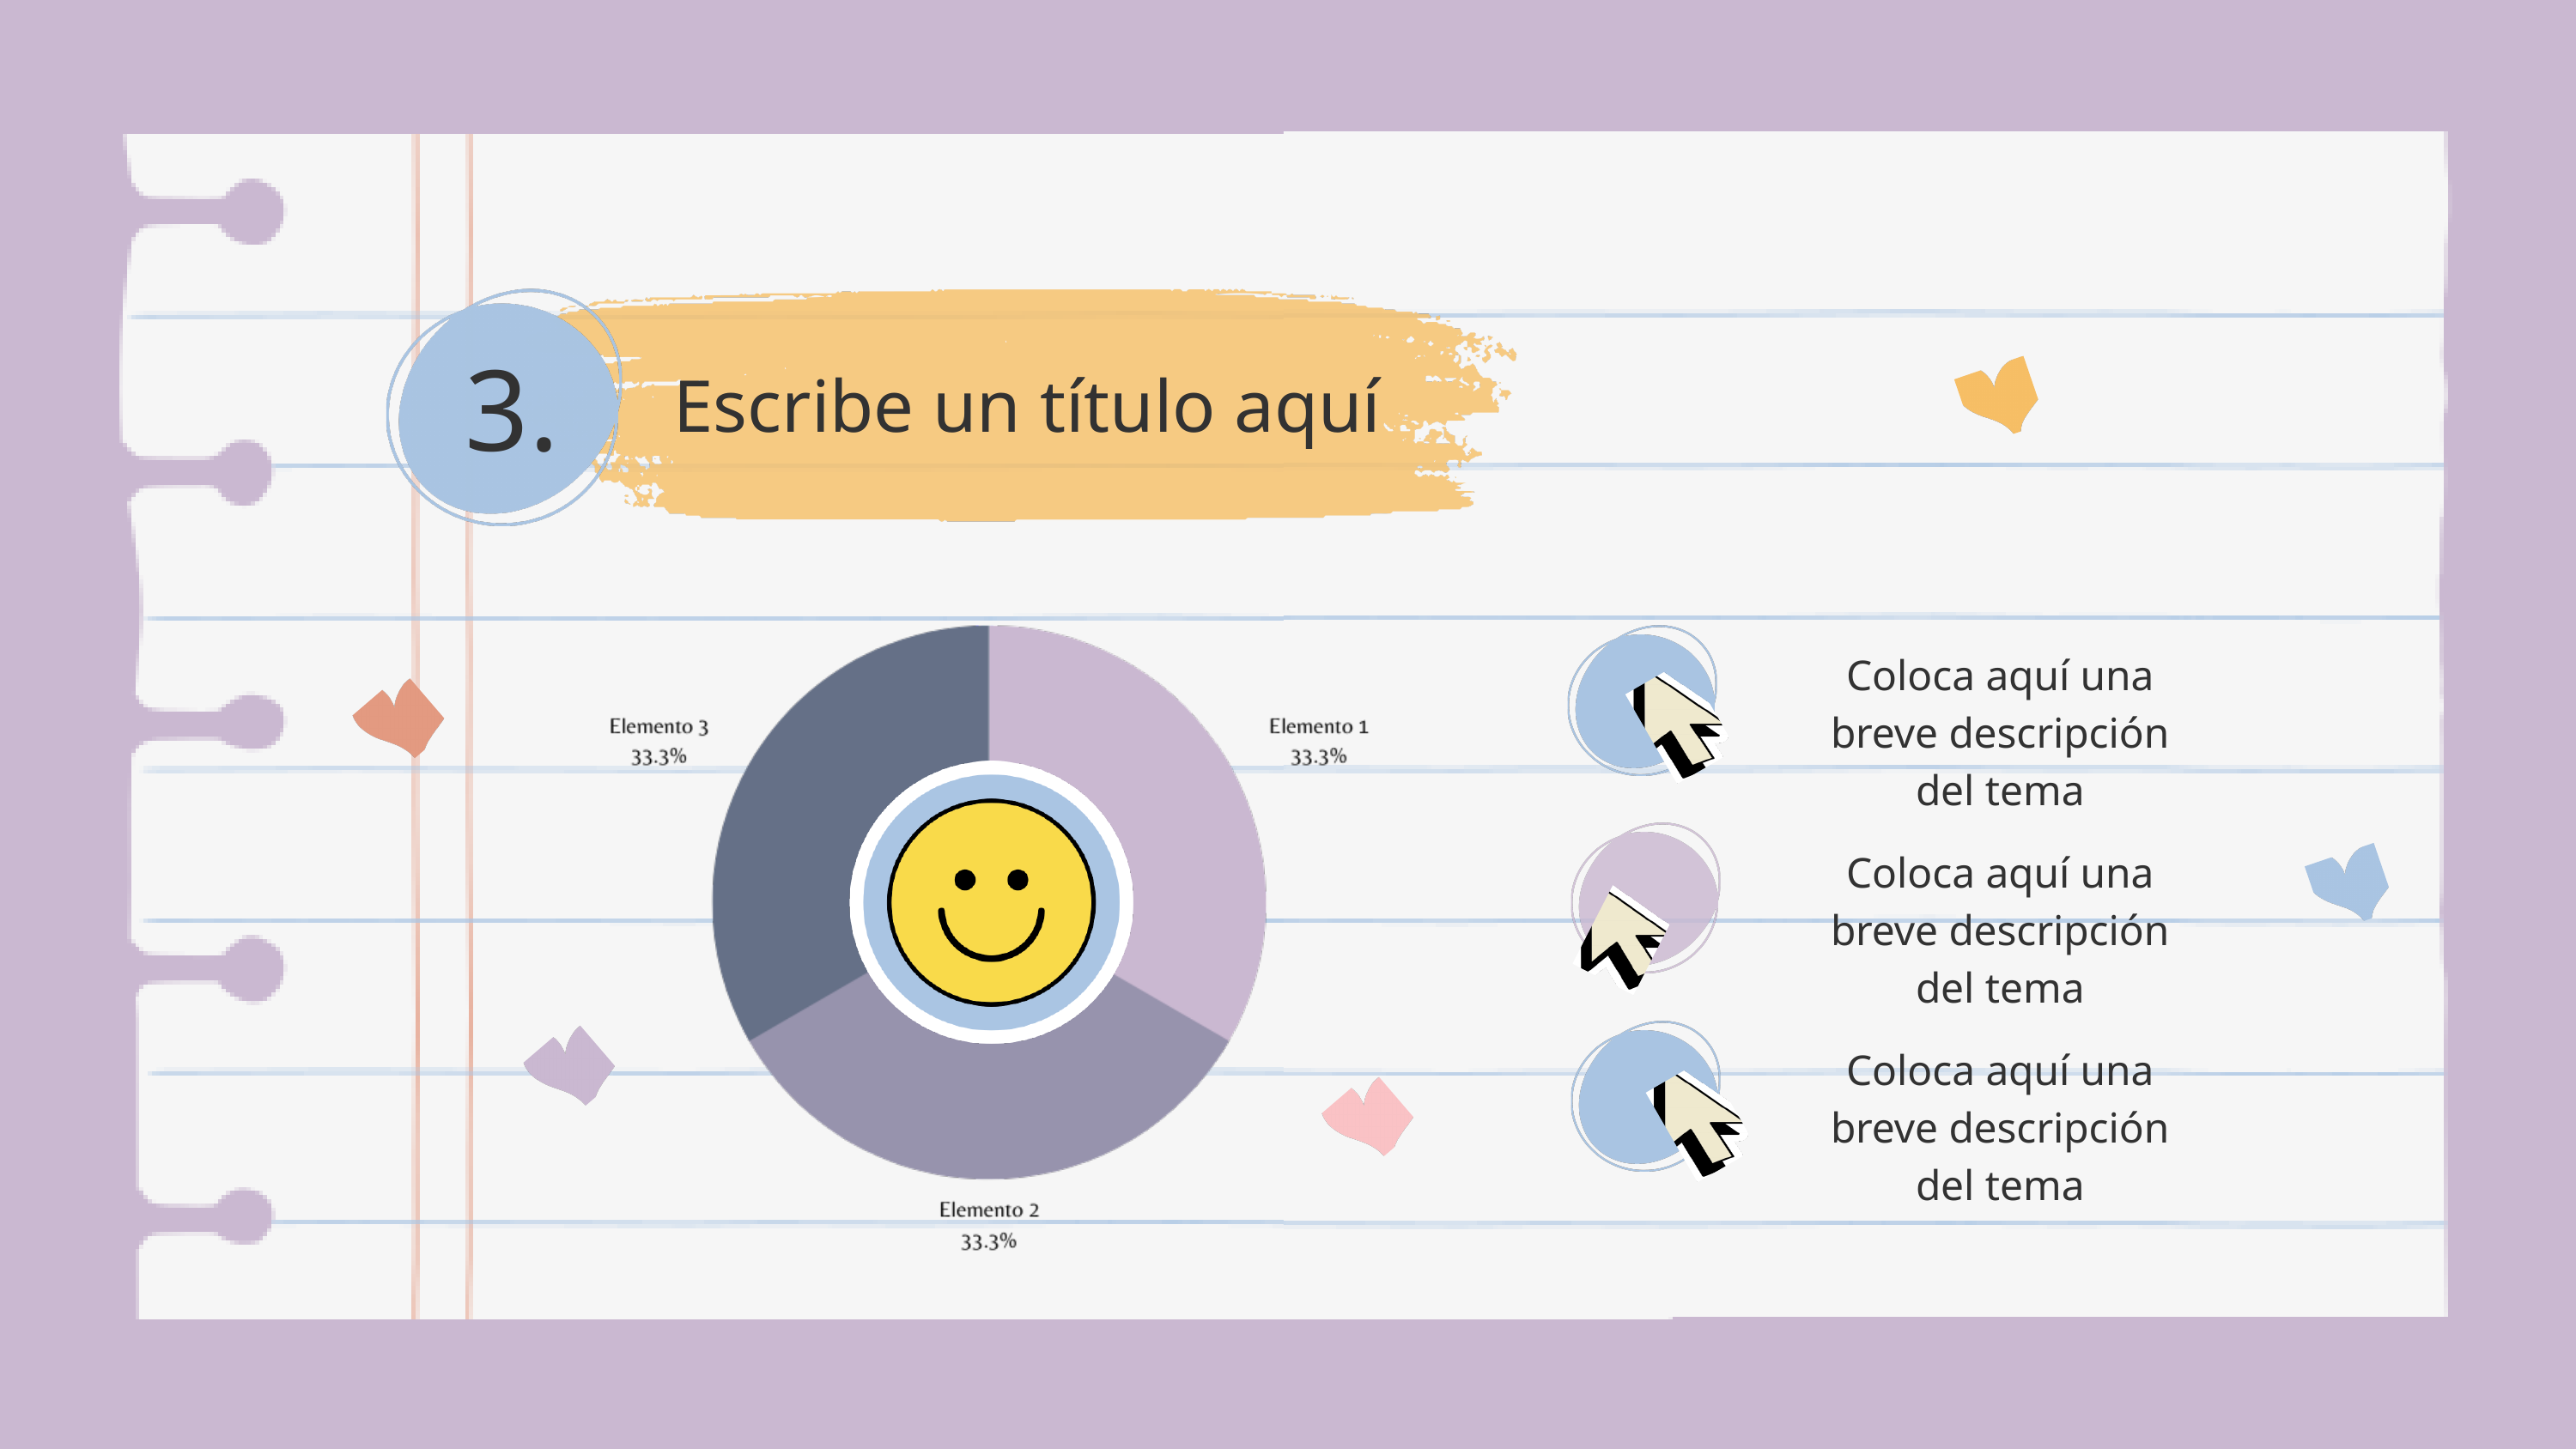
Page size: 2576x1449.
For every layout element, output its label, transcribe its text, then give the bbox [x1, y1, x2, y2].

text_box [1572, 871, 1681, 996]
text_box 3. [386, 338, 638, 474]
text_box [1645, 1058, 1758, 1183]
text_box [1571, 1021, 1721, 1172]
text_box [119, 134, 1283, 1319]
text_box [520, 1058, 529, 1075]
text_box Escribe un título aquí [638, 360, 1498, 446]
text_box [386, 288, 623, 338]
text_box [1625, 660, 1737, 785]
text_box Coloca aquí una breve descripción del tema [1814, 838, 2186, 1011]
text_box [1571, 822, 1721, 973]
text_box Coloca aquí una breve descripción del tema [1814, 1036, 2186, 1210]
text_box [349, 671, 452, 773]
text_box [386, 474, 623, 526]
text_box [1953, 355, 2046, 446]
text_box [1567, 625, 1717, 776]
text_box [1283, 131, 2457, 1317]
text_box [2304, 842, 2397, 934]
text_box Coloca aquí una breve descripción del tema [1814, 641, 2186, 814]
text_box [623, 288, 1517, 522]
picture [533, 549, 1446, 1330]
